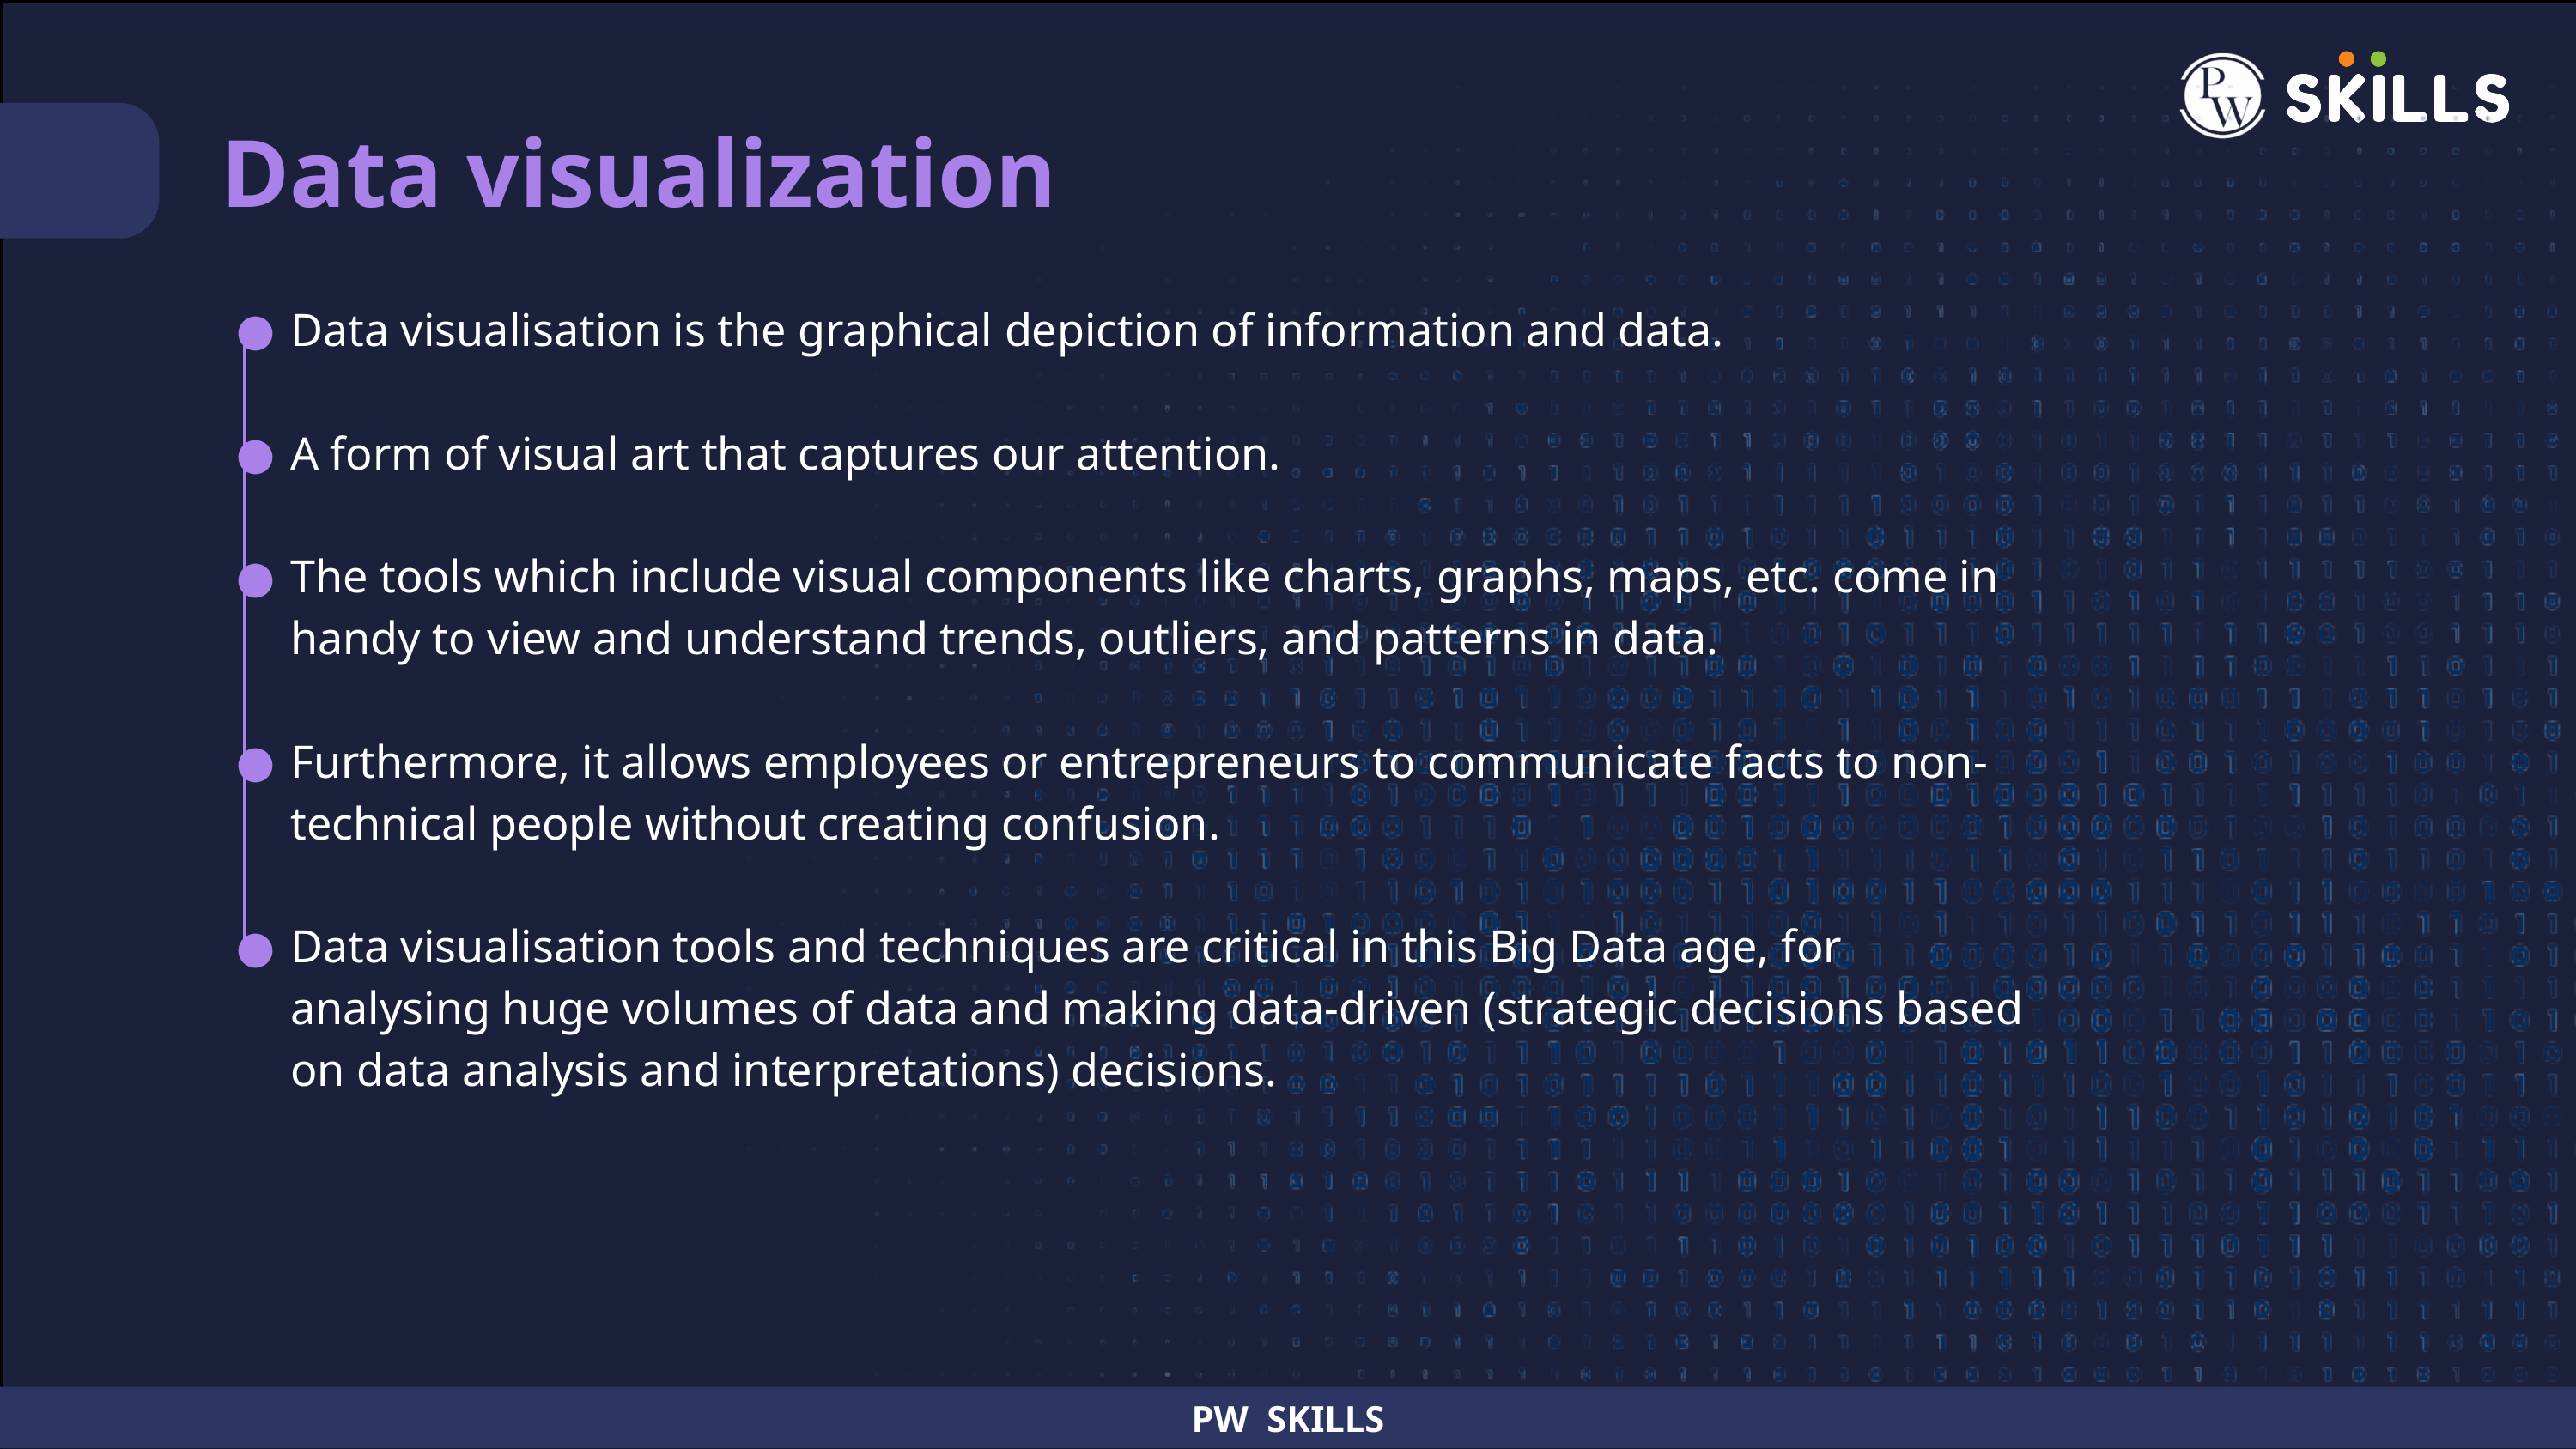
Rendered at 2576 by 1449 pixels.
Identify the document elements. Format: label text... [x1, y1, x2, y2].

picture [716, 0, 2576, 1385]
text_box [0, 102, 160, 239]
text_box Data visualisation is the graphical depiction of information and data. A form of visual art that captures our attention. The tools which include visual components like charts, graphs, maps, etc. come in handy to view and understand trends, outliers, and patterns in data. Furthermore, it allows employees or entrepreneurs to communicate facts to non-technical people without creating confusion. Data visualisation tools and techniques are critical in this Big Data age, for analysing huge volumes of data and making data-driven (strategic decisions based on data analysis and interpretations) decisions. [213, 281, 2054, 1108]
text_box Data visualization [221, 114, 2171, 227]
